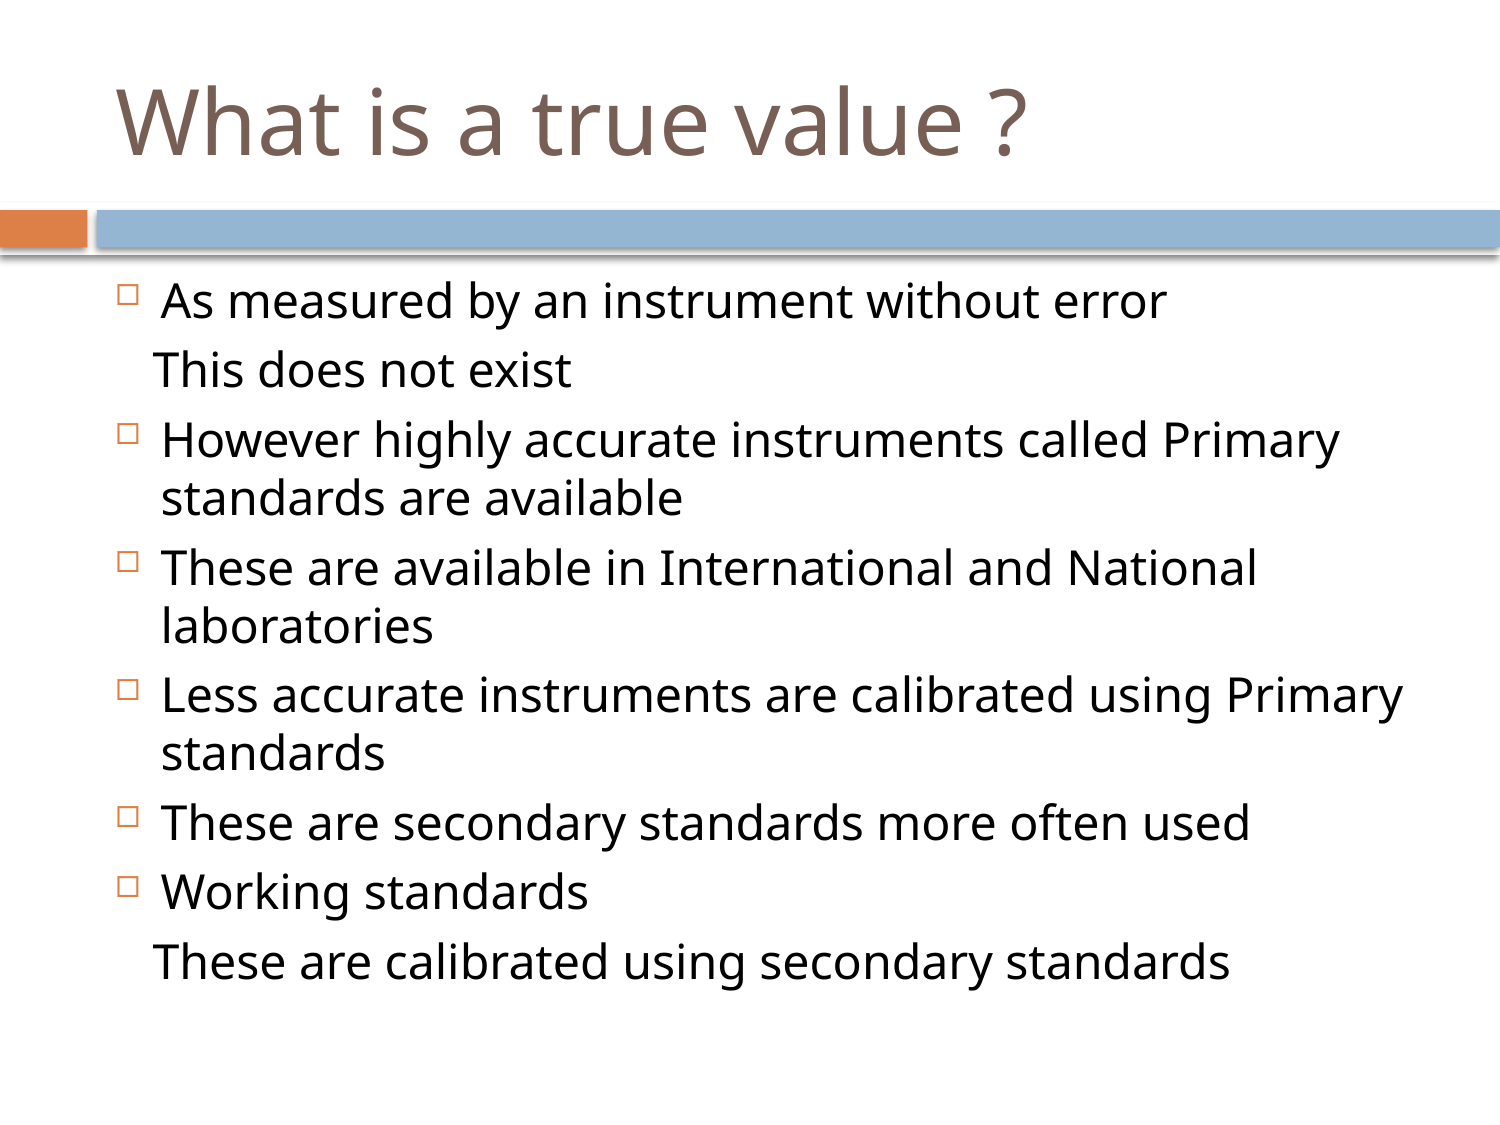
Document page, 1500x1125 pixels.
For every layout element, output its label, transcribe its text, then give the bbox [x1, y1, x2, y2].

title What is a true value ? [100, 37, 1438, 200]
list As measured by an instrument without error This does not exist However highly accurate instruments called Primary standards are available These are available in International and National laboratories Less accurate instruments are calibrated using Primary standards These are secondary standards more often used Working standards These are calibrated using secondary standards [100, 262, 1438, 1000]
